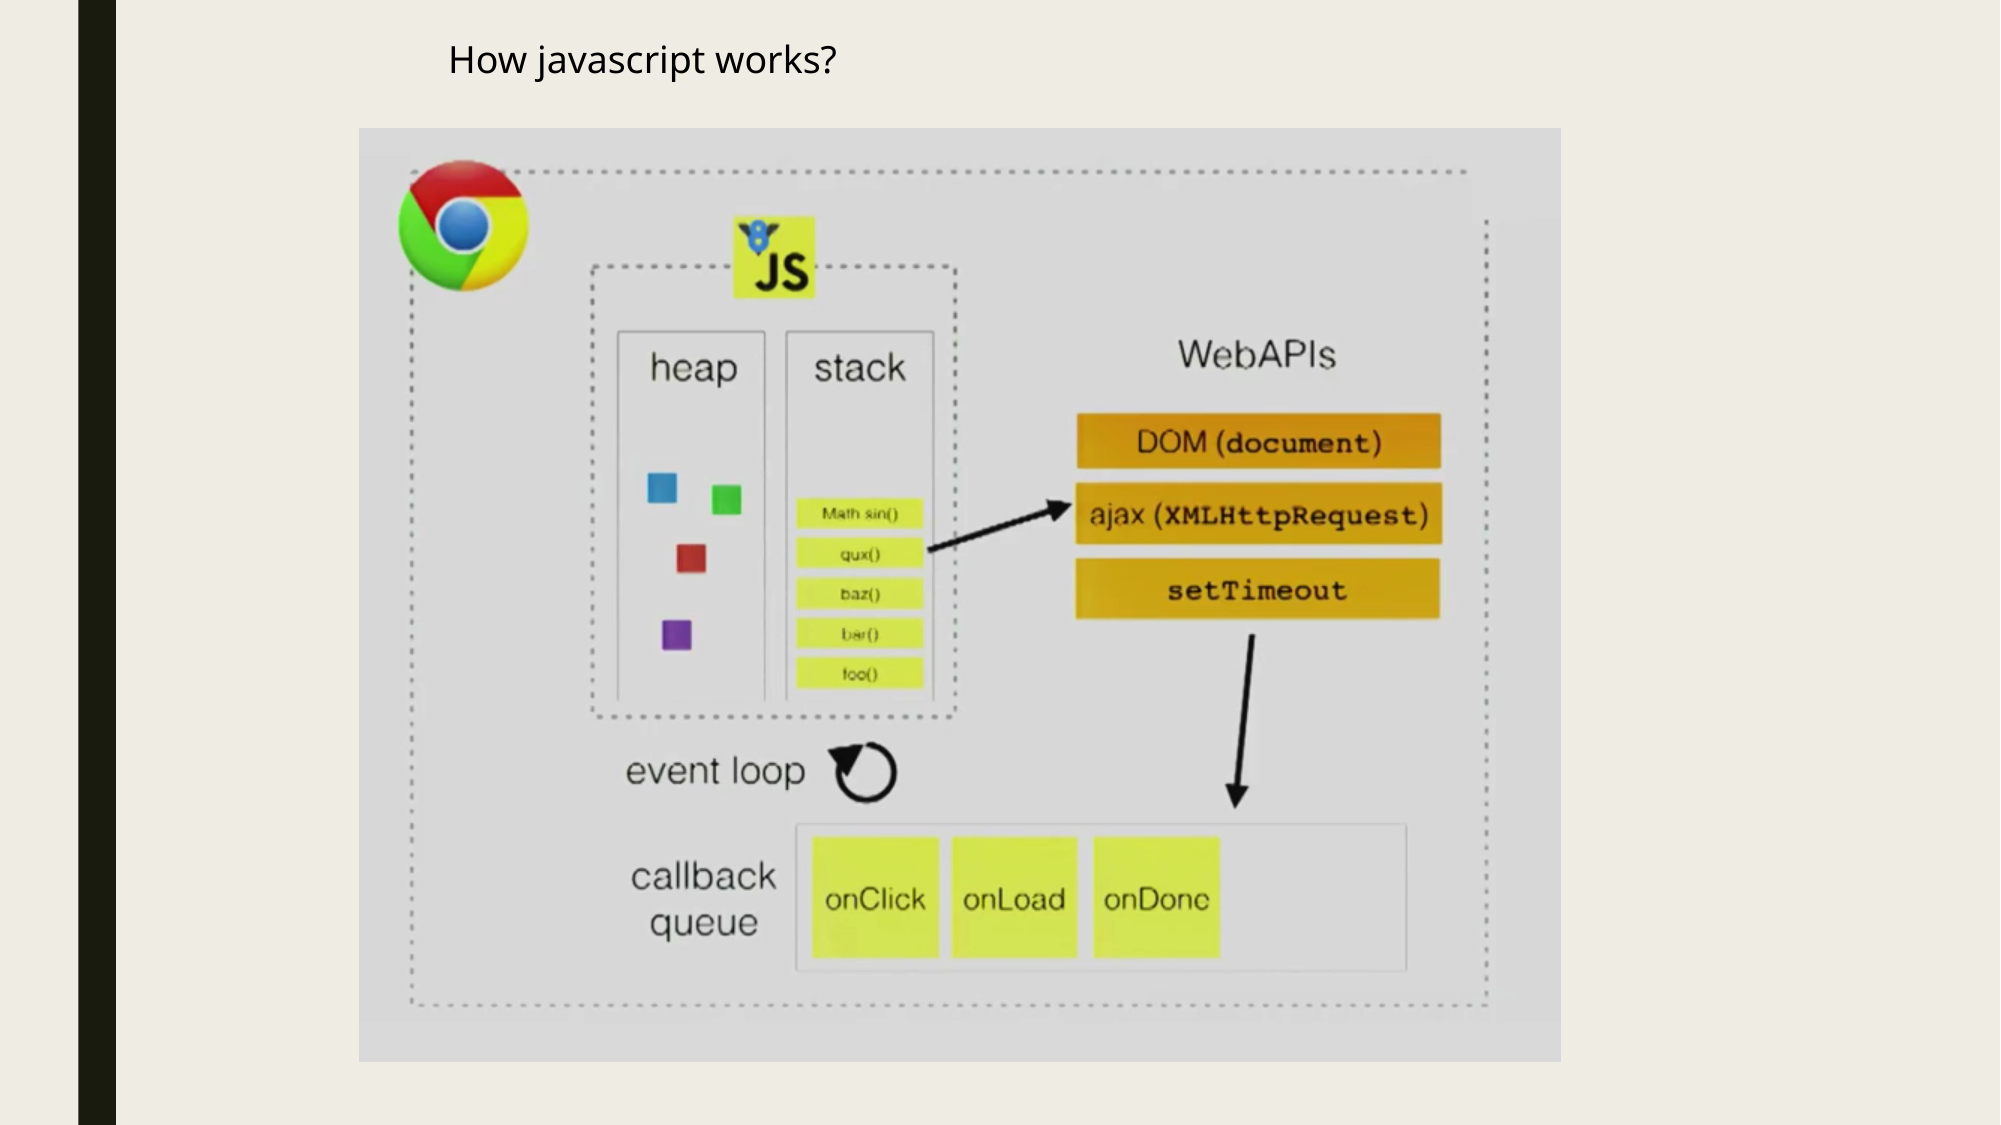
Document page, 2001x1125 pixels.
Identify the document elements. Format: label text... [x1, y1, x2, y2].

text_box How javascript works? [433, 28, 1425, 88]
picture [359, 128, 1561, 1062]
